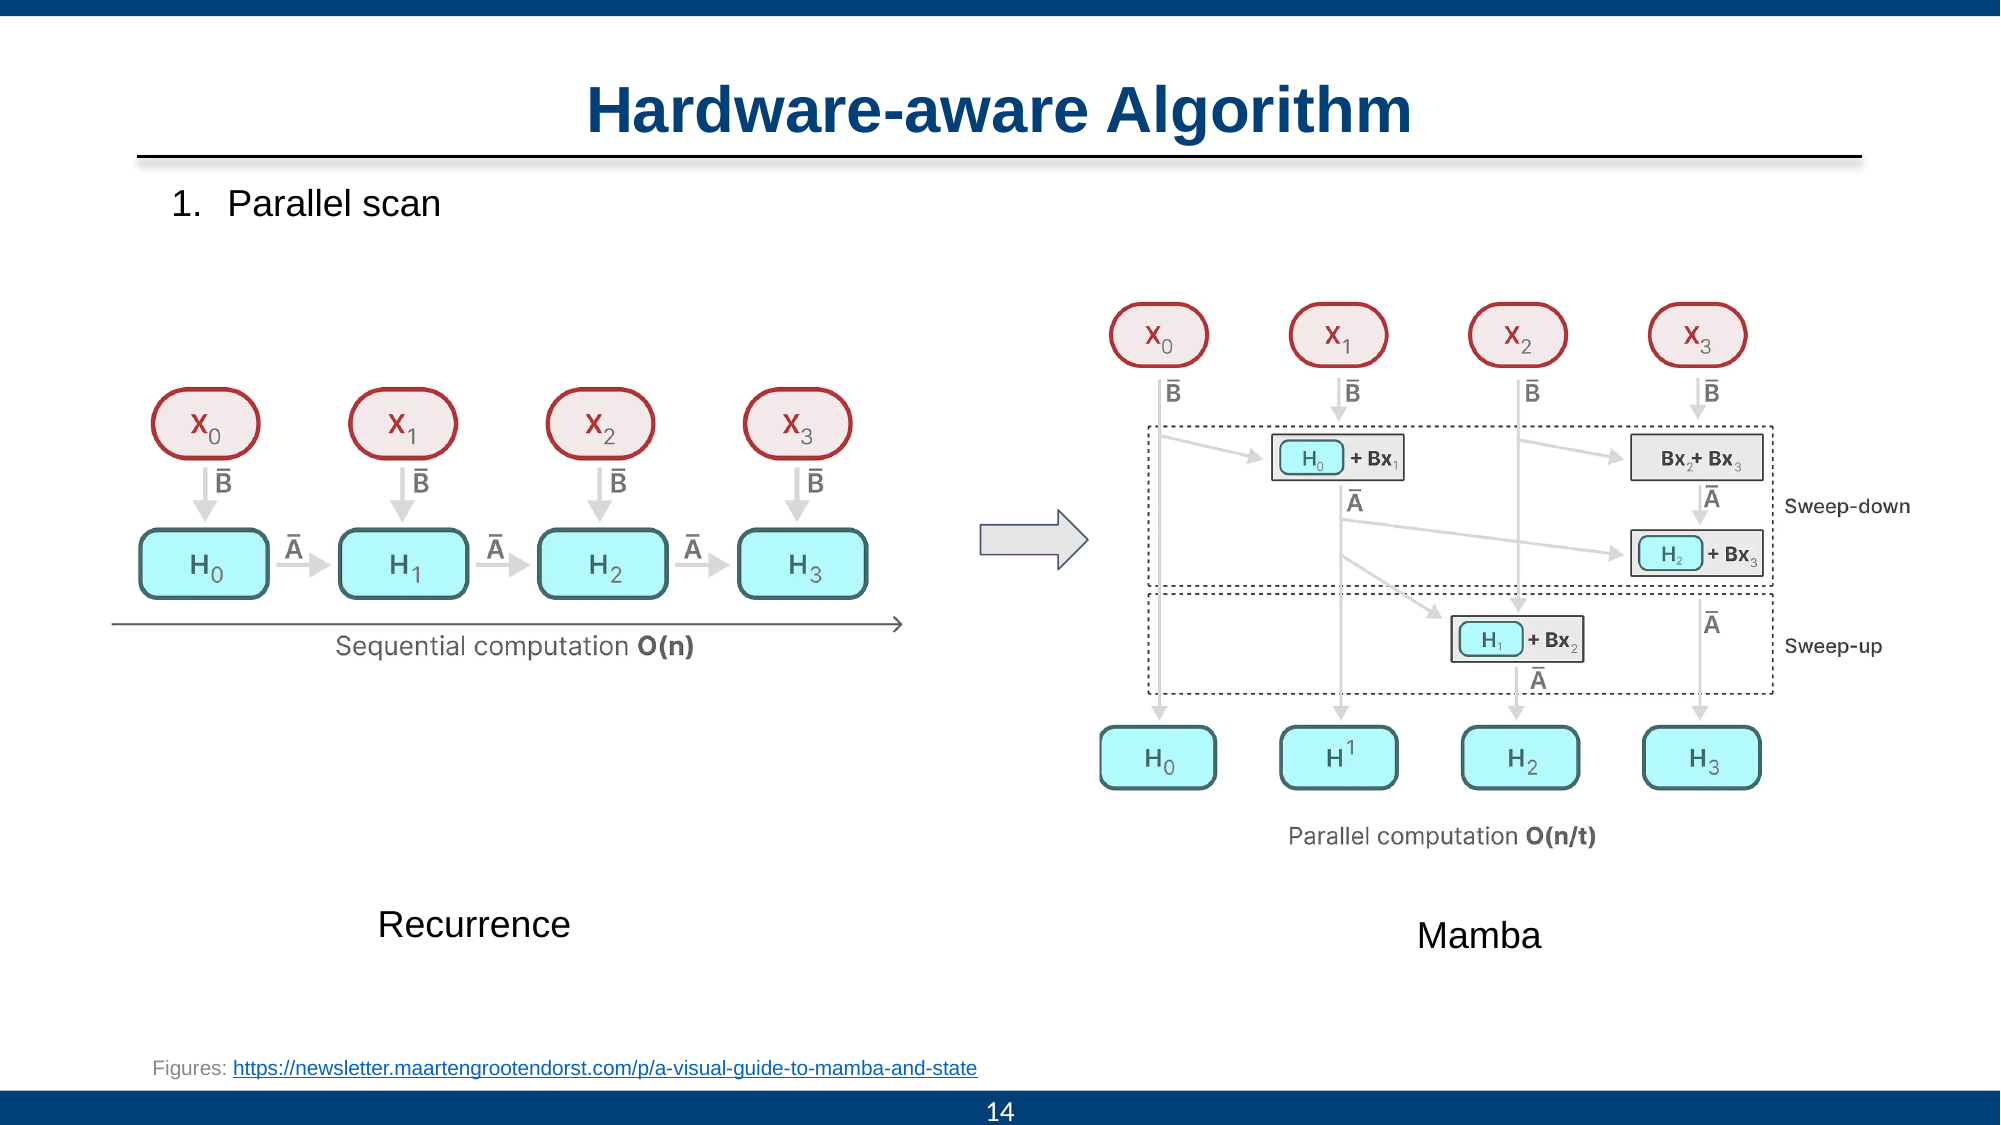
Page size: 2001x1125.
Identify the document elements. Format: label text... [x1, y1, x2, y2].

text_box Figures: https://newsletter.maartengrootendorst.com/p/a-visual-guide-to-mamba-and-state [137, 1039, 1027, 1087]
list Parallel scan [137, 171, 1863, 1014]
text_box Recurrence [286, 884, 662, 945]
text_box Mamba [1291, 896, 1667, 957]
title Hardware-aware Algorithm [137, 68, 1863, 155]
picture [94, 376, 915, 672]
text_box [980, 509, 1068, 570]
slide_number ‹#› [774, 1079, 1225, 1125]
picture [1073, 290, 1940, 866]
